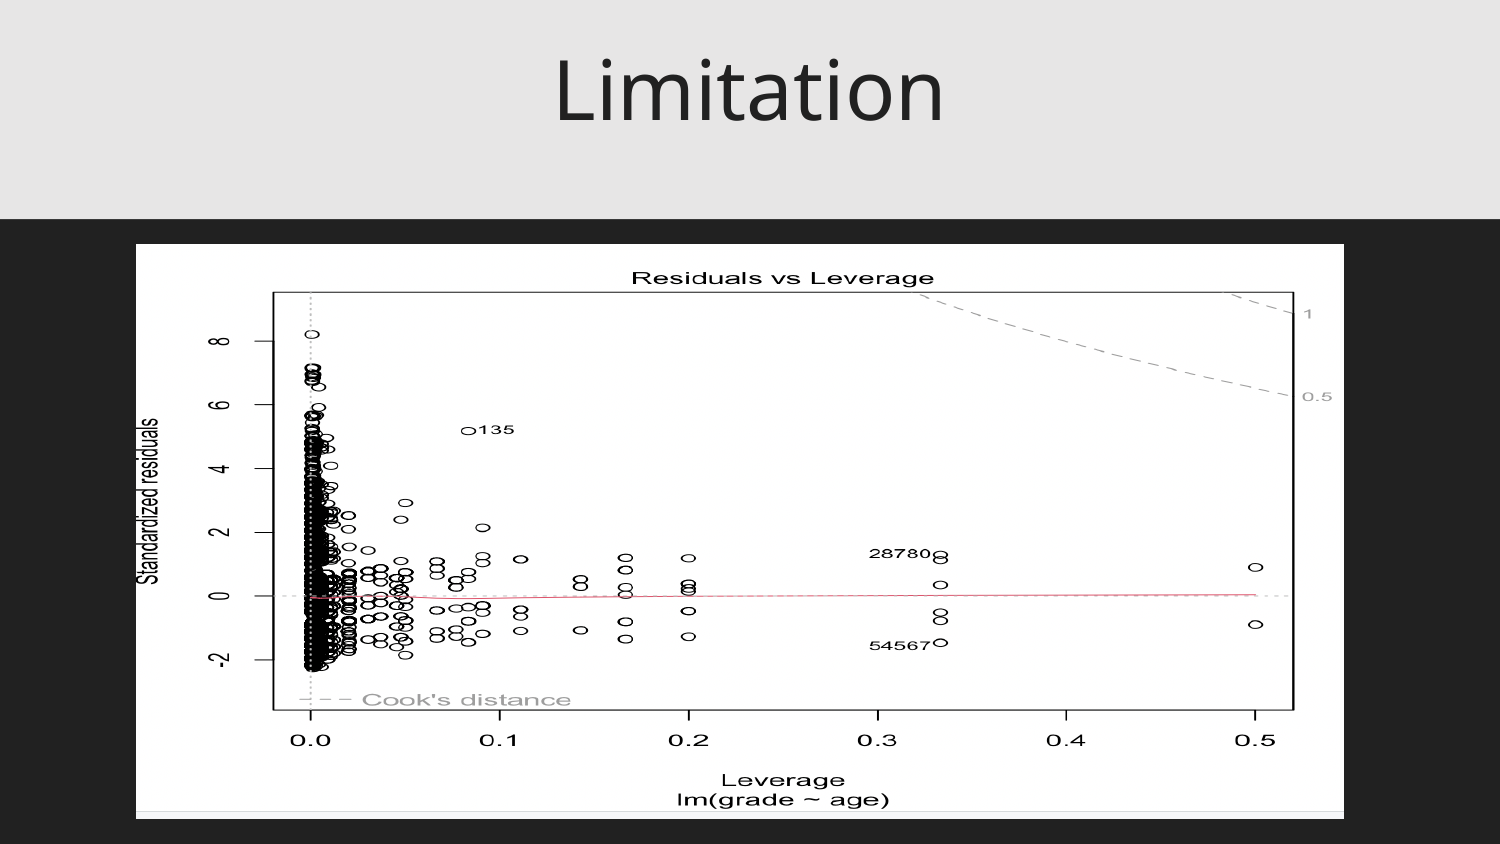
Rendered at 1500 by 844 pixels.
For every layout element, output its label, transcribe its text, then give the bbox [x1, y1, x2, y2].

text_box Limitation [0, 0, 1500, 220]
picture [136, 244, 1345, 819]
